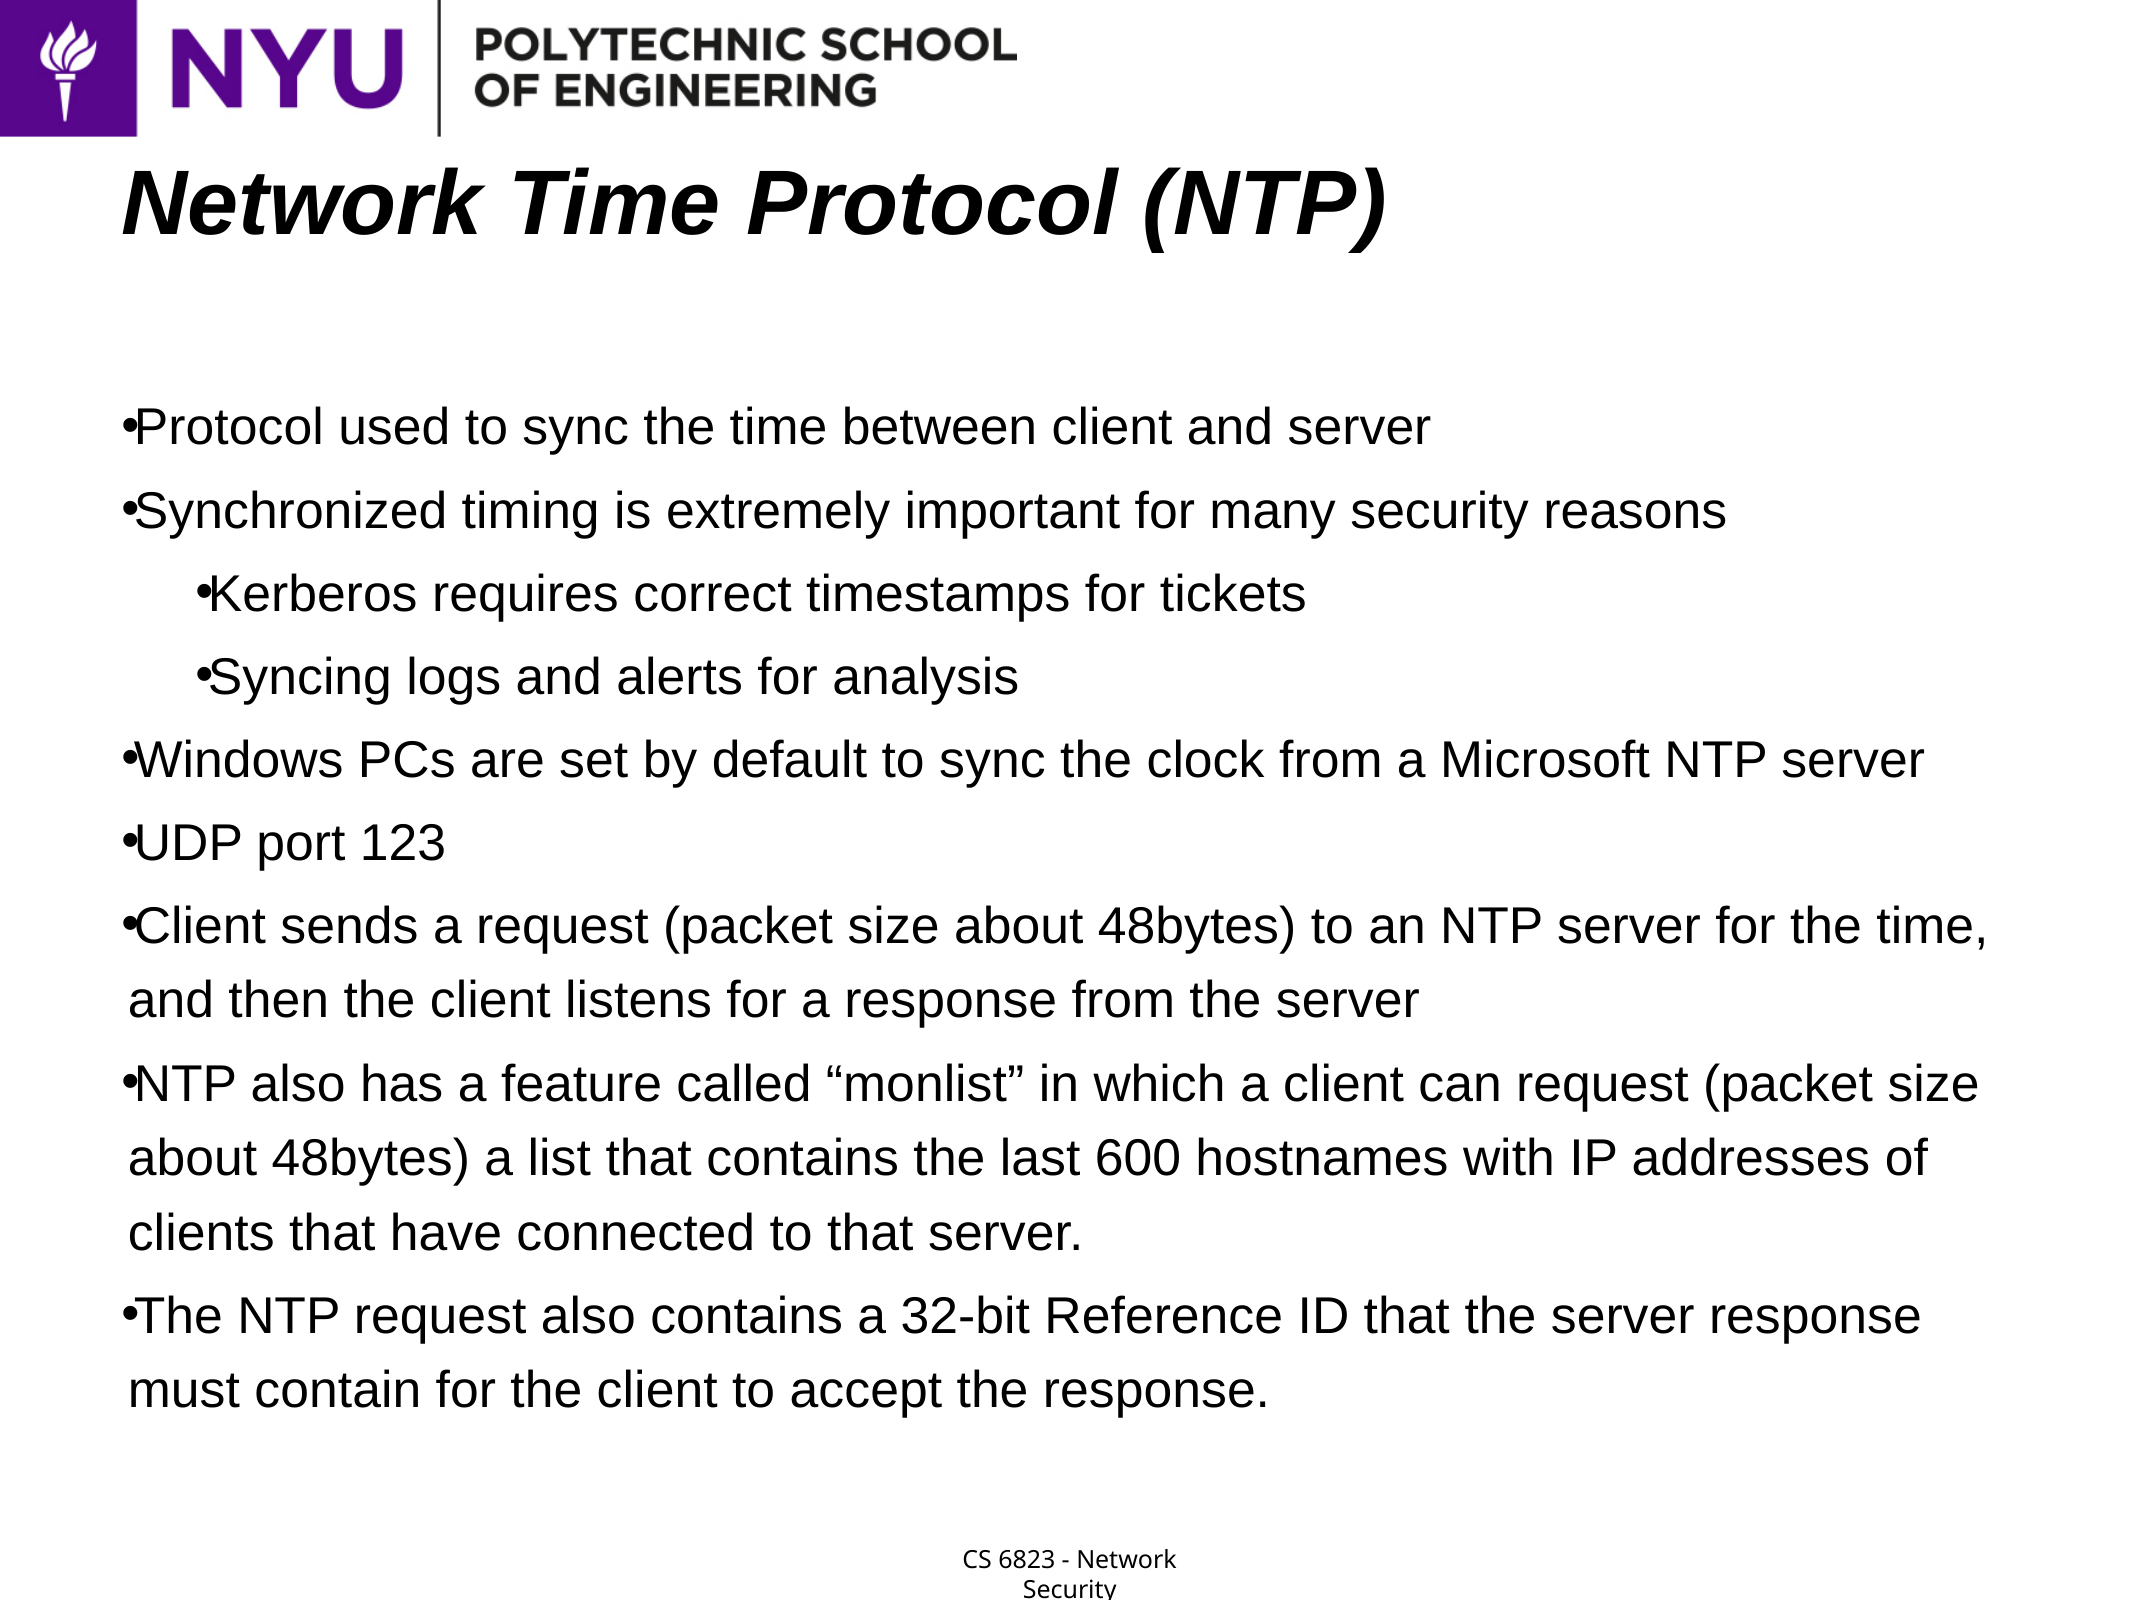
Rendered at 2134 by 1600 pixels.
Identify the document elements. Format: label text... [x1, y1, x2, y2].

picture [0, 0, 1017, 138]
list Protocol used to sync the time between client and server Synchronized timing is extremely important for many security reasons Kerberos requires correct timestamps for tickets Syncing logs and alerts for analysis Windows PCs are set by default to sync the clock from a Microsoft NTP server UDP port 123 Client sends a request (packet size about 48bytes) to an NTP server for the time, and then the client listens for a response from the server NTP also has a feature called “monlist” in which a client can request (packet size about 48bytes) a list that contains the last 600 hostnames with IP addresses of clients that have connected to that server. The NTP request also contains a 32-bit Reference ID that the server response must contain for the client to accept the response. [106, 373, 2027, 1430]
title Network Time Protocol (NTP) [106, 64, 2027, 331]
